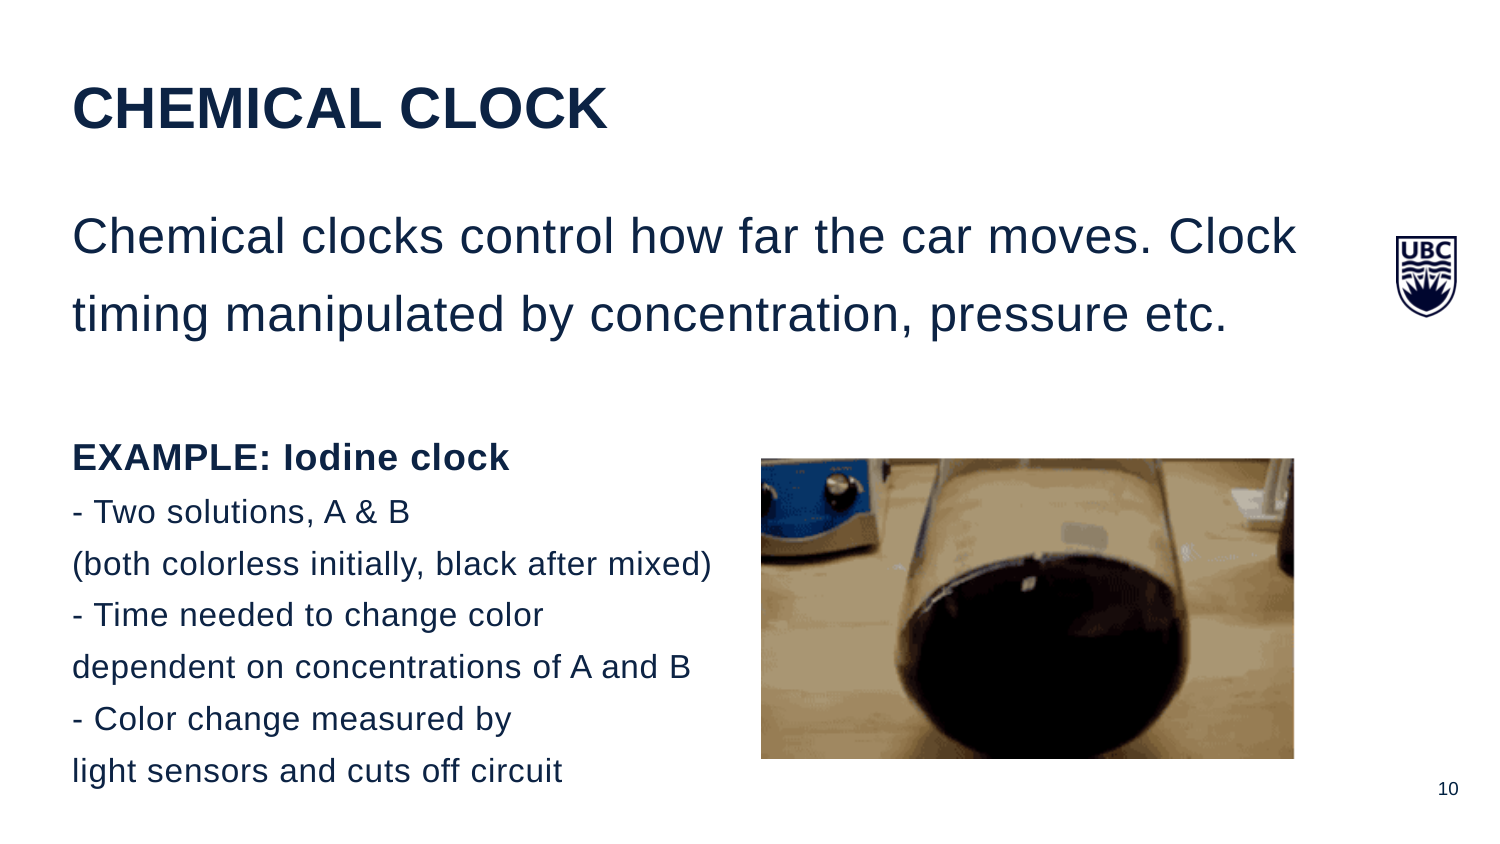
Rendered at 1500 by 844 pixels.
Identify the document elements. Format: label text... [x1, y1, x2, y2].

list Chemical clocks control how far the car moves. Clock timing manipulated by concentration, pressure etc. EXAMPLE: Iodine clock - Two solutions, A & B (both colorless initially, black after mixed) - Time needed to change color dependent on concentrations of A and B - Color change measured by light sensors and cuts off circuit [71, 185, 1329, 788]
picture [761, 457, 1297, 760]
picture [1396, 236, 1457, 318]
list chemical clock [71, 67, 1329, 170]
